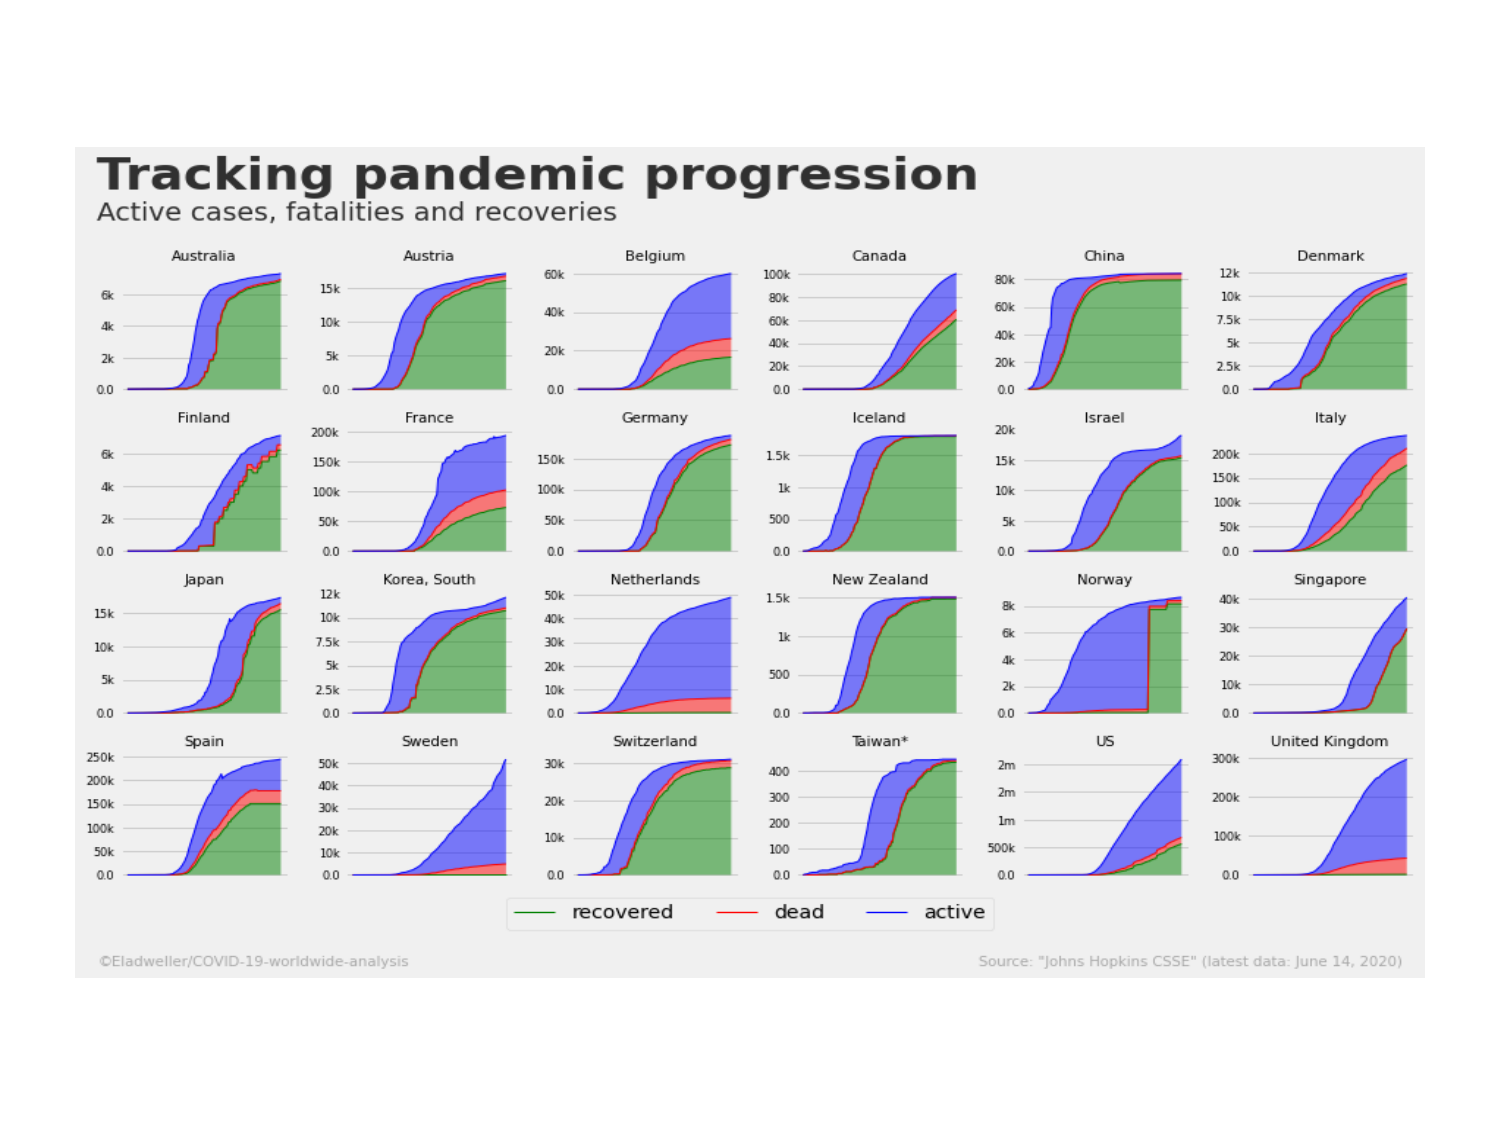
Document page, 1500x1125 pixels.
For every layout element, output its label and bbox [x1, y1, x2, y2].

picture [74, 146, 1426, 979]
